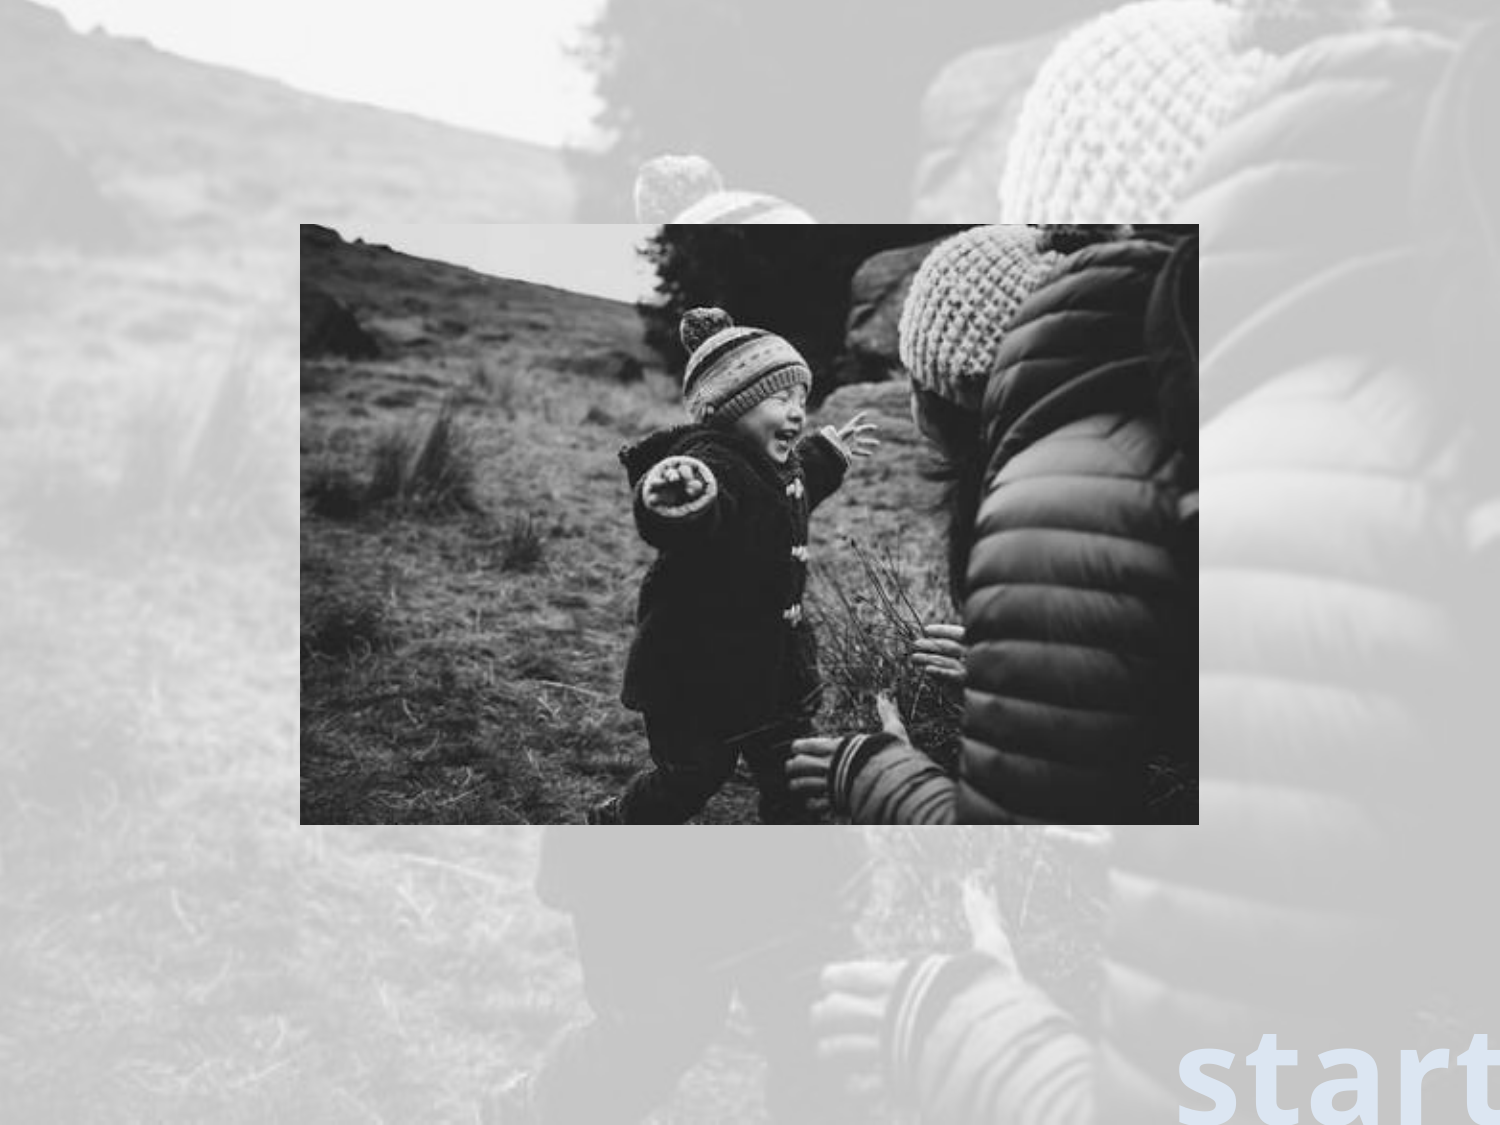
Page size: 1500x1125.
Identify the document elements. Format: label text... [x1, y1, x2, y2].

picture [299, 224, 1200, 826]
text_box start [1158, 980, 1500, 1125]
